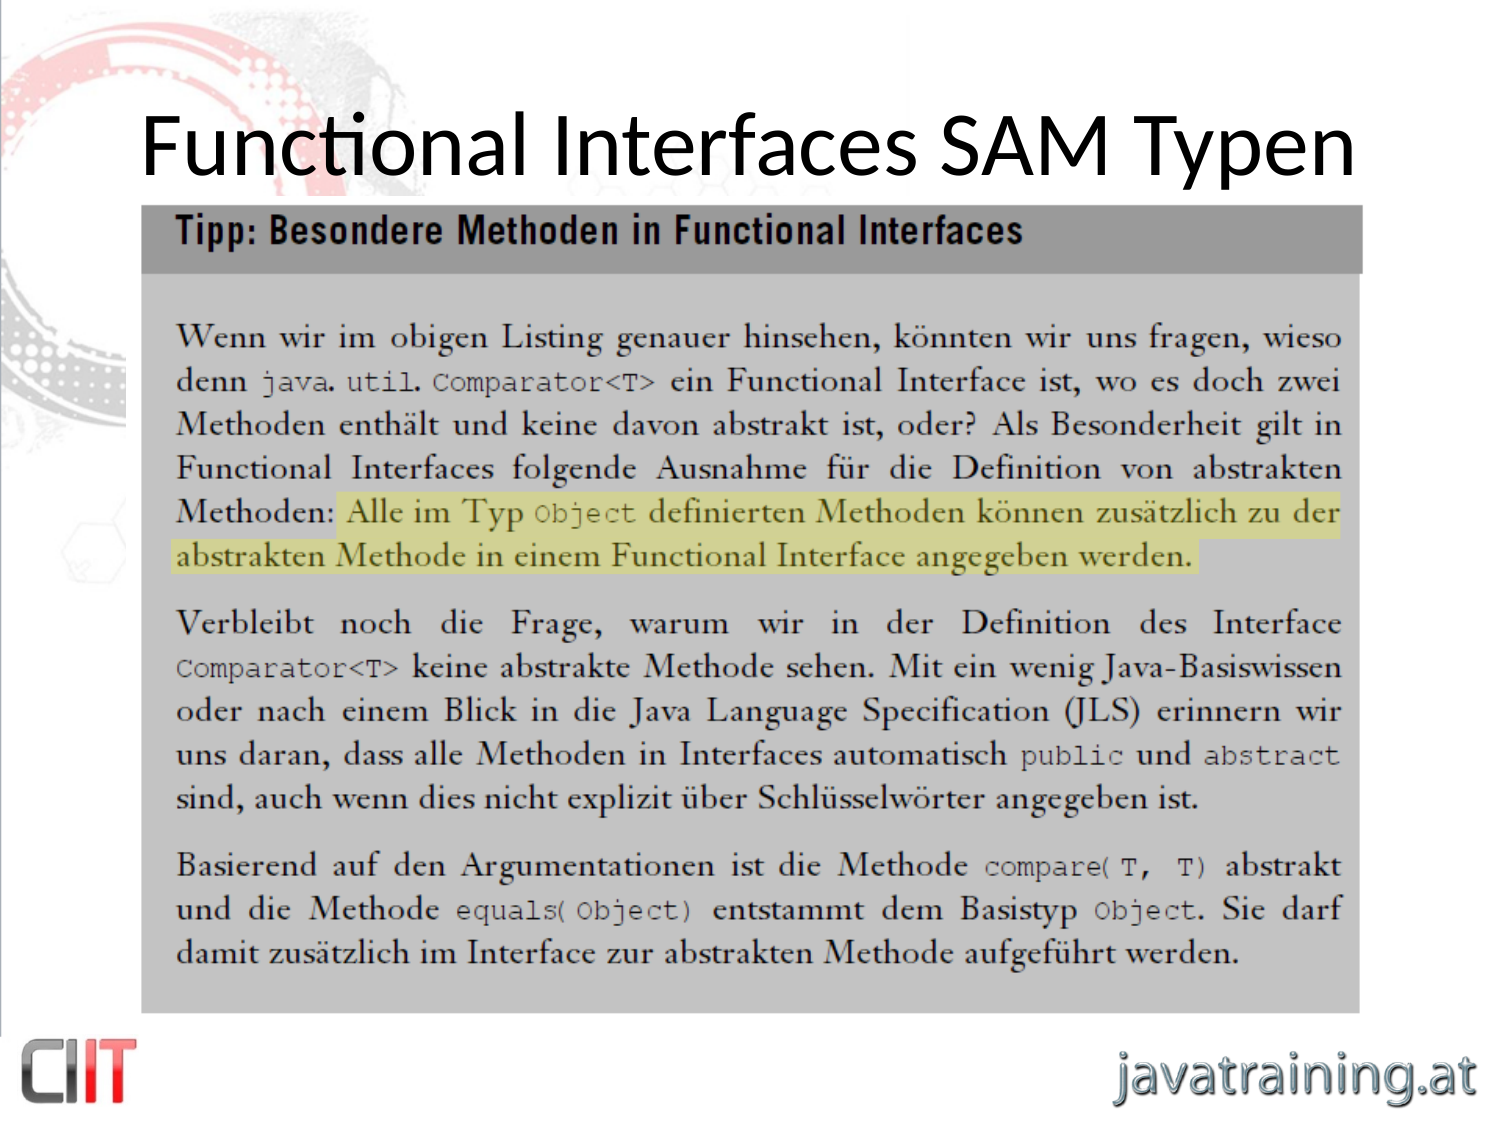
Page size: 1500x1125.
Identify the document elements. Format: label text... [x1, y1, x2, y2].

title Functional Interfaces SAM Typen [75, 45, 1425, 233]
picture [0, 0, 1500, 1125]
